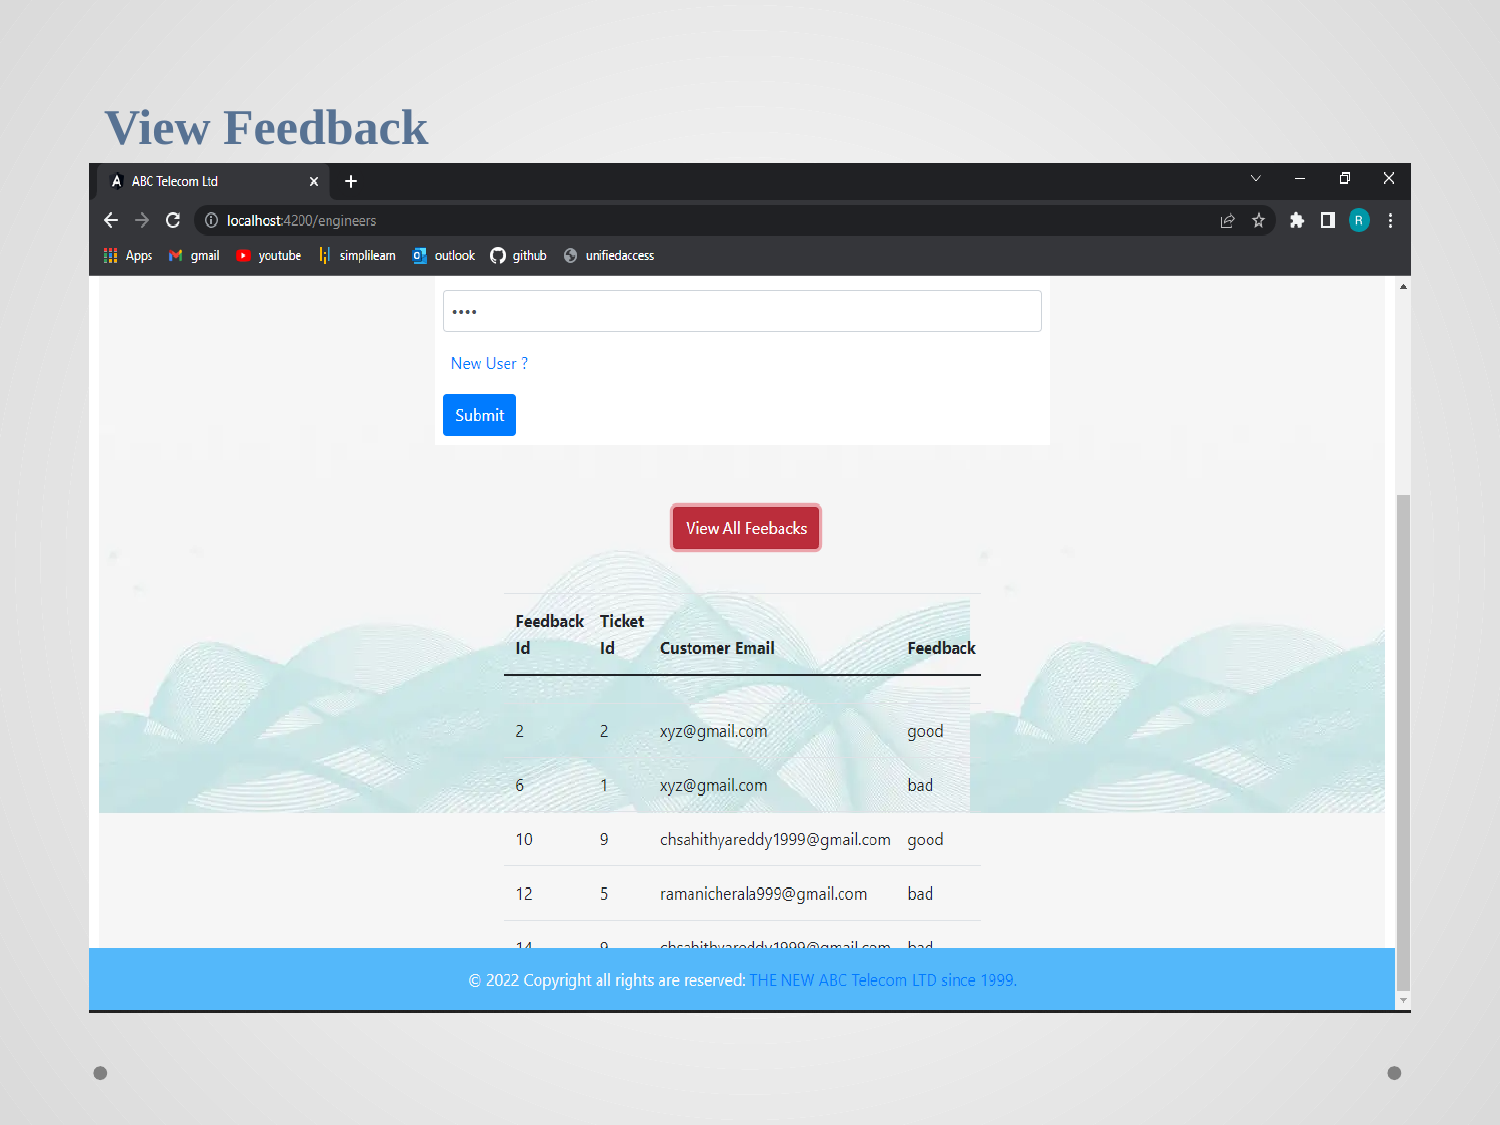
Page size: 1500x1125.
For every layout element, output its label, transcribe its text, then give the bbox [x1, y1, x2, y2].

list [89, 162, 1411, 1013]
text_box View Feedback [89, 87, 444, 162]
